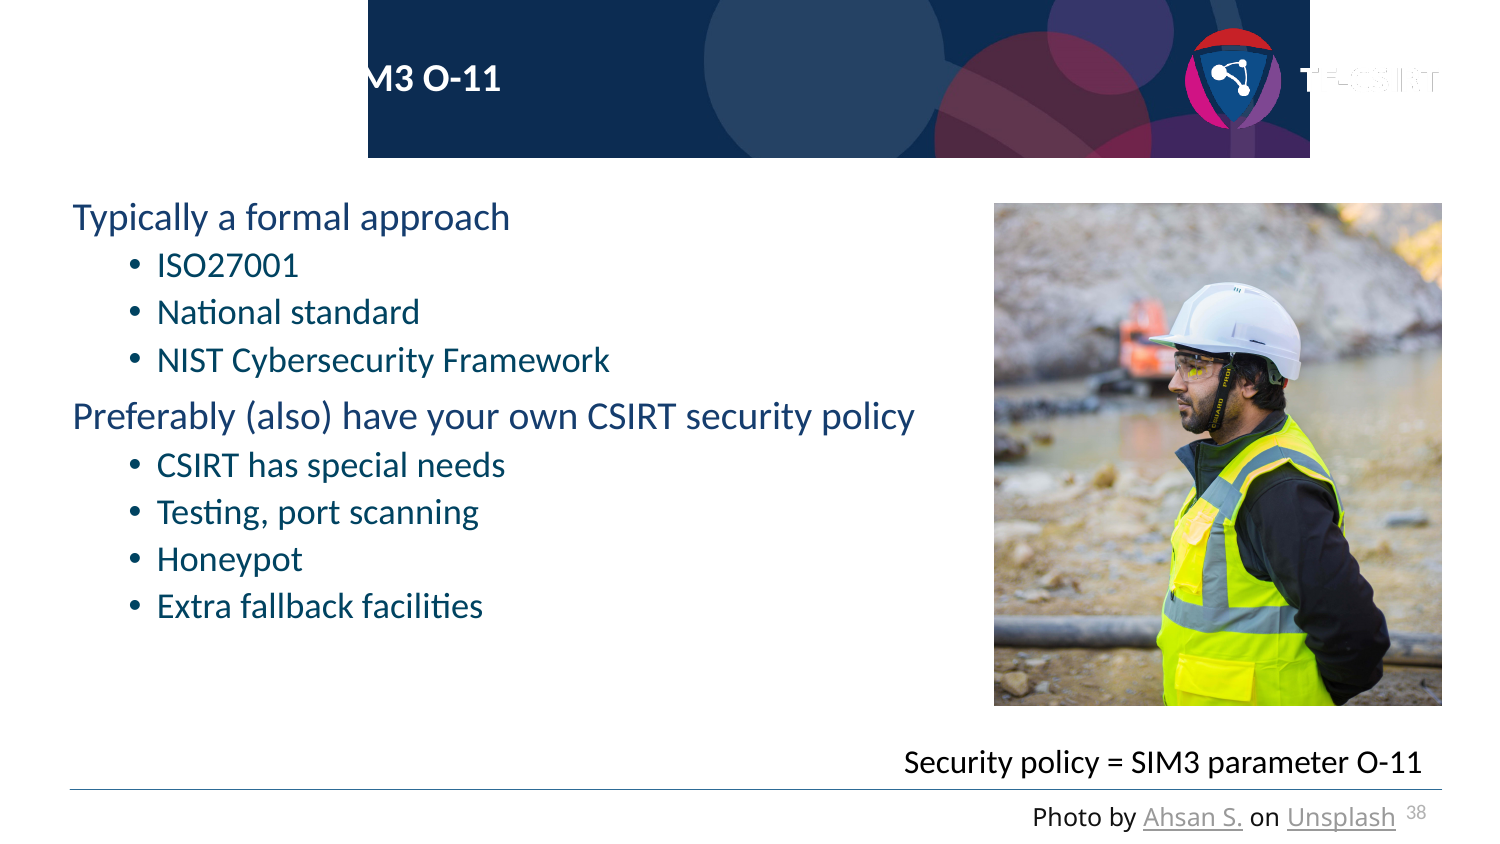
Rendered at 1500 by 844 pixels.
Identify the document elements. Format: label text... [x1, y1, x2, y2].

picture [994, 203, 1442, 706]
picture [368, 0, 1439, 158]
slide_number 38 [1104, 788, 1442, 834]
text_box Security policy = SIM3 parameter O-11 [889, 733, 1439, 788]
text_box Photo by Ahsan S. on Unsplash [1017, 794, 1411, 844]
list Typically a formal approach ISO27001 National standard NIST Cybersecurity Framework Preferably (also) have your own CSIRT security policy CSIRT has special needs Testing, port scanning Honeypot Extra fallback facilities [57, 188, 1442, 762]
title Security Policy: SIM3 O-11 [57, 21, 1114, 136]
